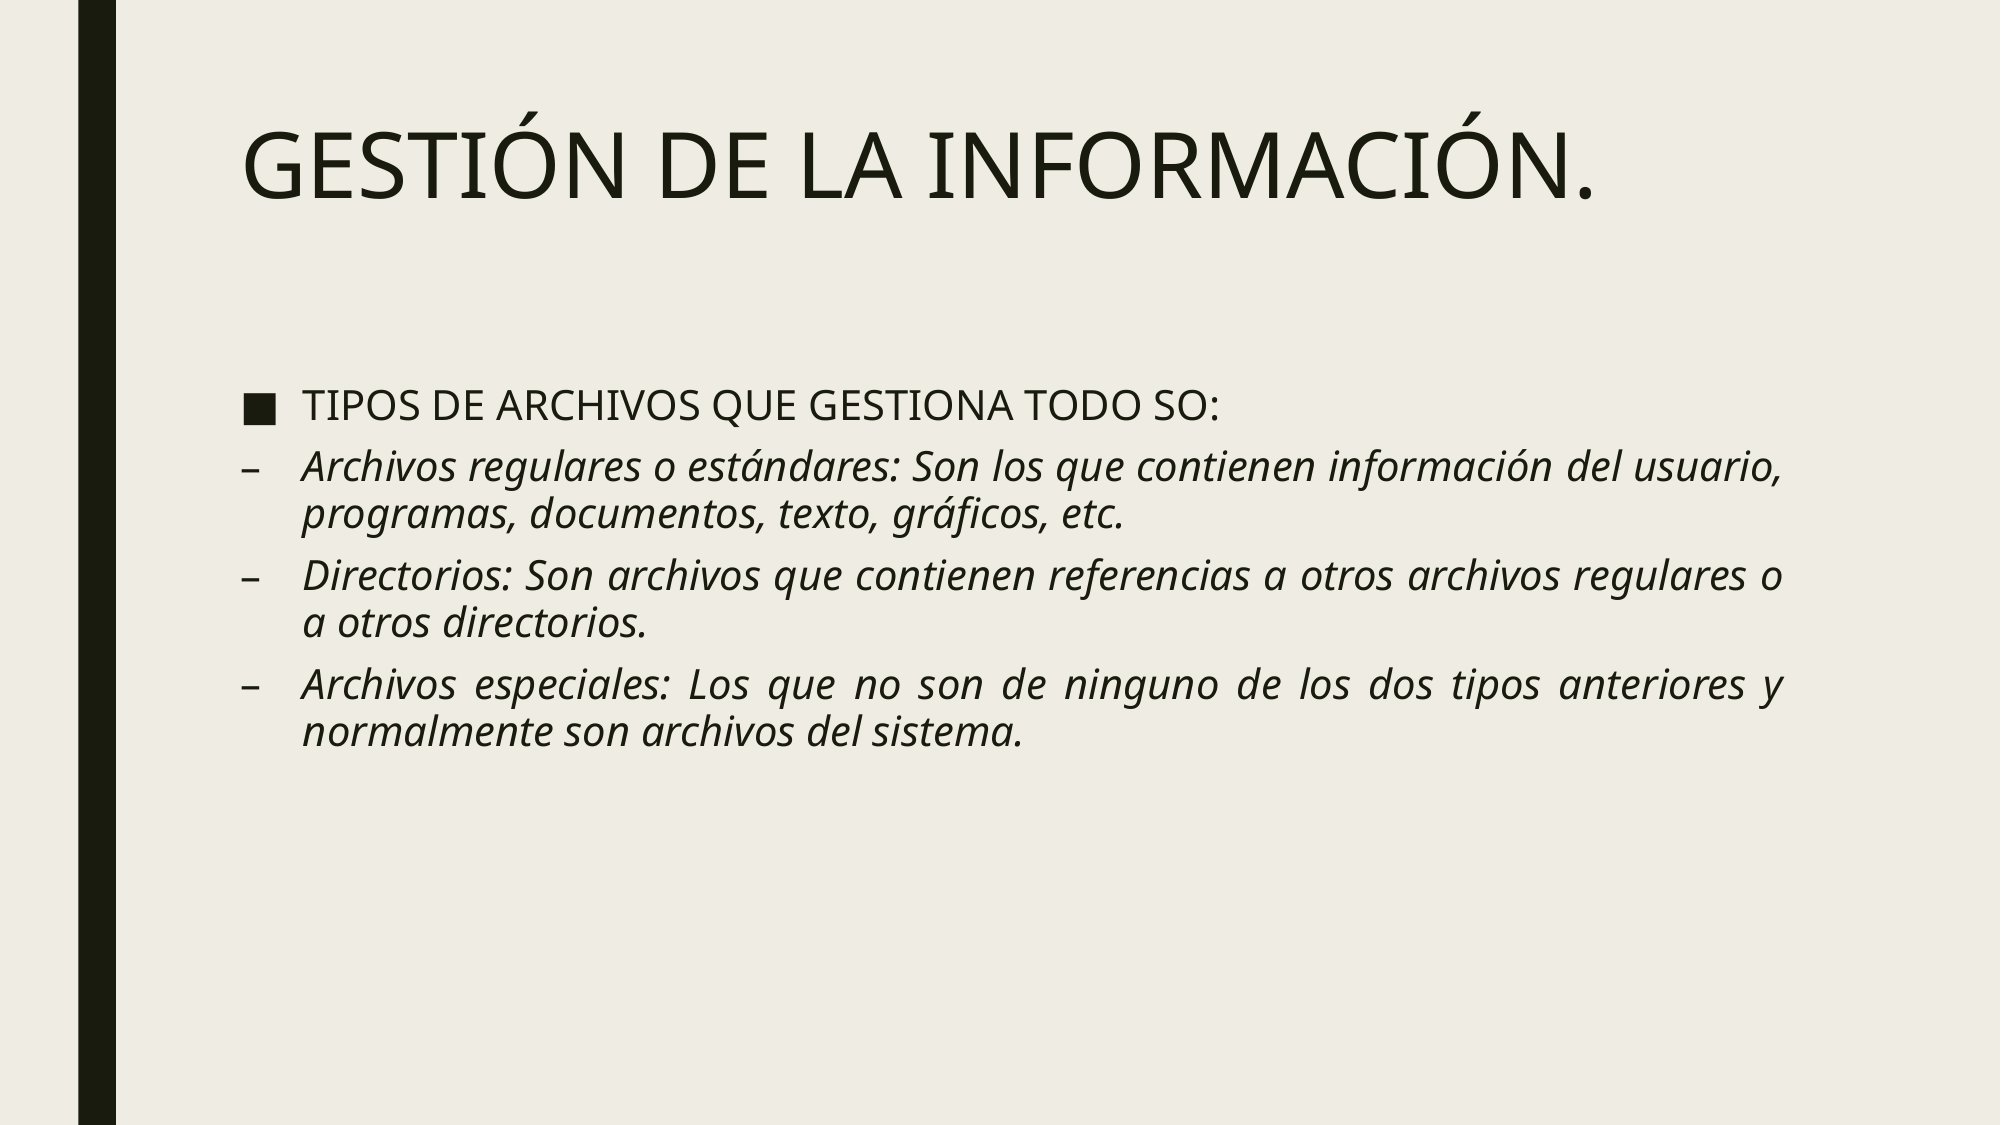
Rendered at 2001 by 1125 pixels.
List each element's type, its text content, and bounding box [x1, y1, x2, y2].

list TIPOS DE ARCHIVOS QUE GESTIONA TODO SO: Archivos regulares o estándares: Son los que contienen información del usuario, programas, documentos, texto, gráficos, etc. Directorios: Son archivos que contienen referencias a otros archivos regulares o a otros directorios. Archivos especiales: Los que no son de ninguno de los dos tipos anteriores y normalmente son archivos del sistema. [225, 375, 1800, 963]
title GESTIÓN DE LA INFORMACIÓN. [225, 112, 1800, 357]
